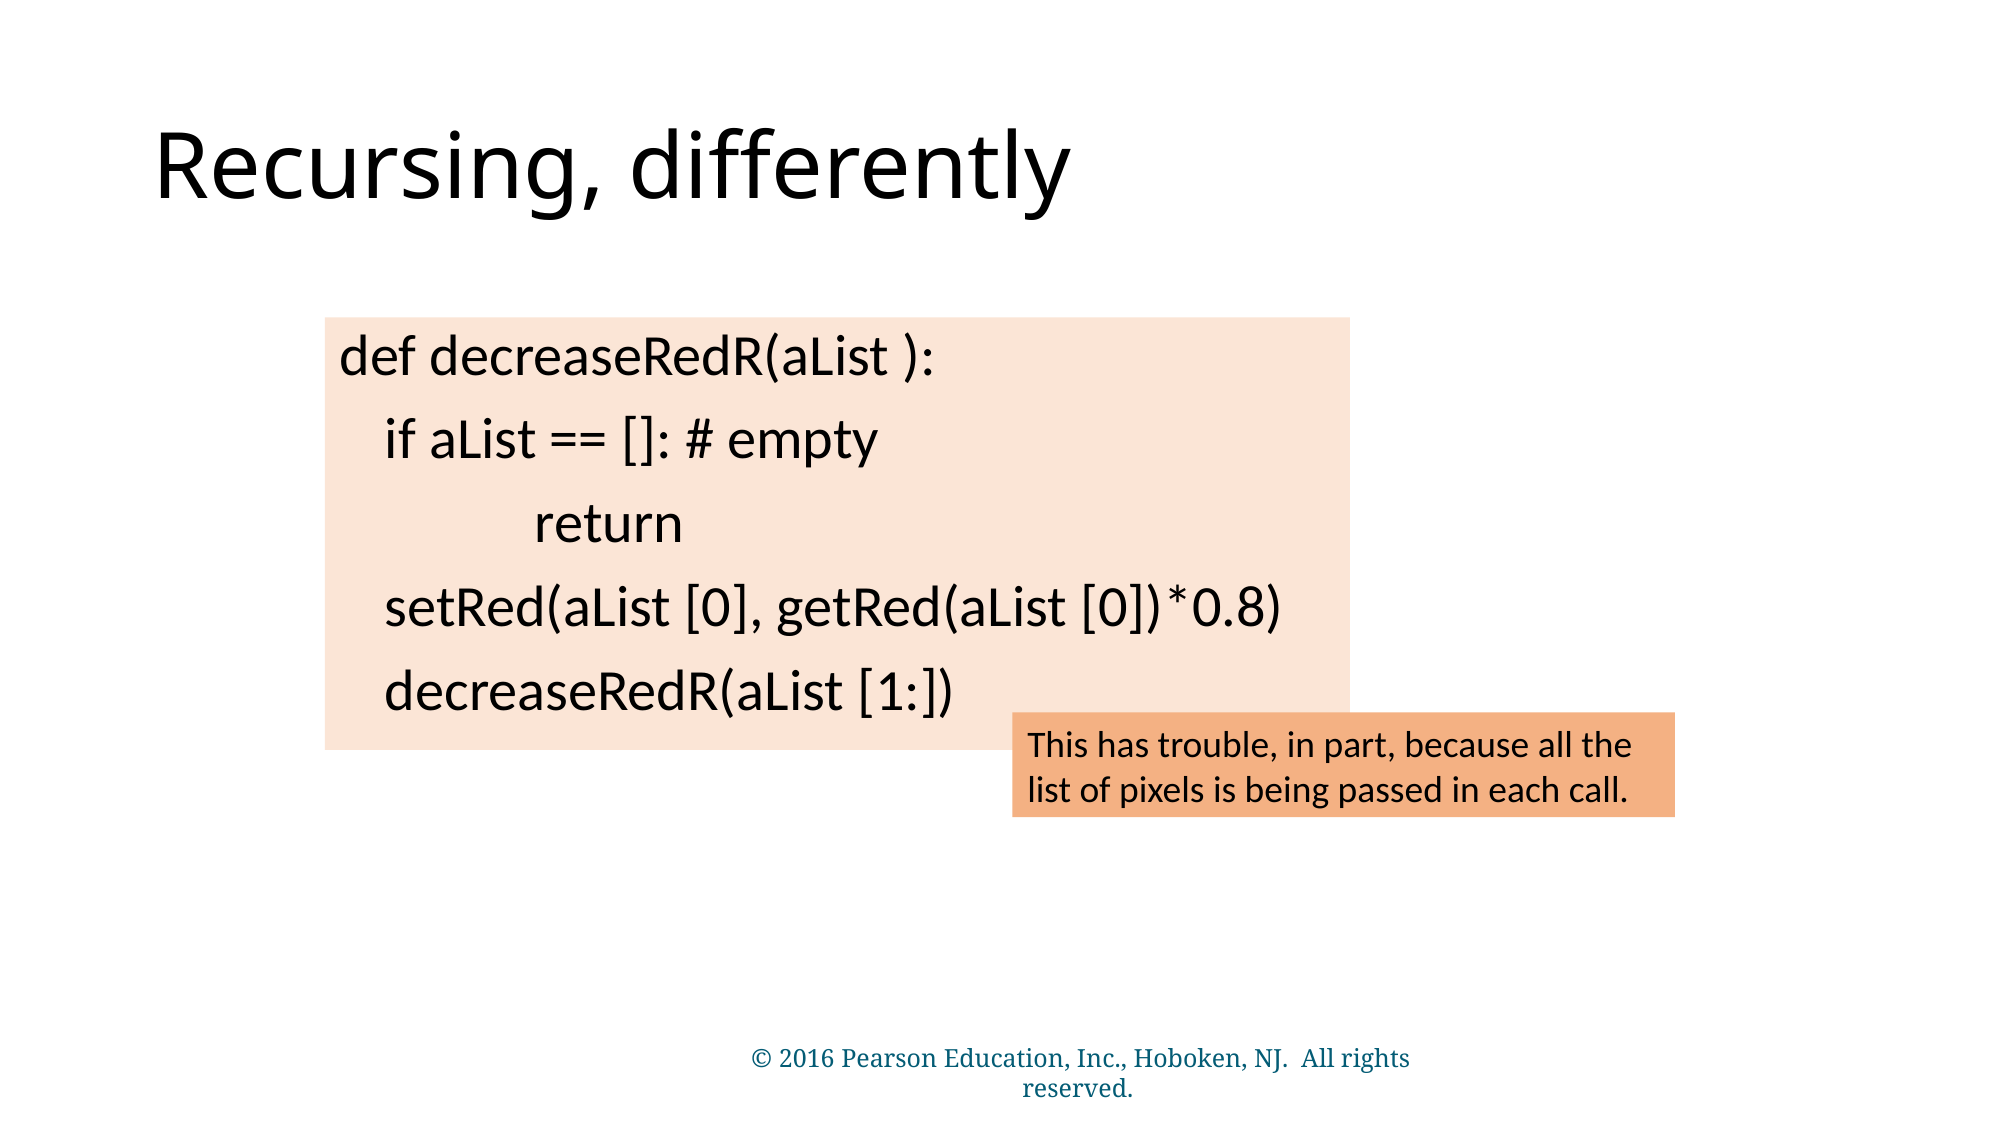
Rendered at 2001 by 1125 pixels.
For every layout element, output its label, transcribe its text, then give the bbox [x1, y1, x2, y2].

text_box This has trouble, in part, because all the list of pixels is being passed in each call. [1012, 712, 1675, 818]
footer © 2016 Pearson Education, Inc., Hoboken, NJ. All rights reserved. [687, 1042, 1475, 1103]
title Recursing, differently [137, 59, 1863, 278]
list def decreaseRedR(aList ): if aList == []: # empty return setRed(aList [0], getRed(aList [0])*0.8) decreaseRedR(aList [1:]) [324, 317, 1350, 750]
